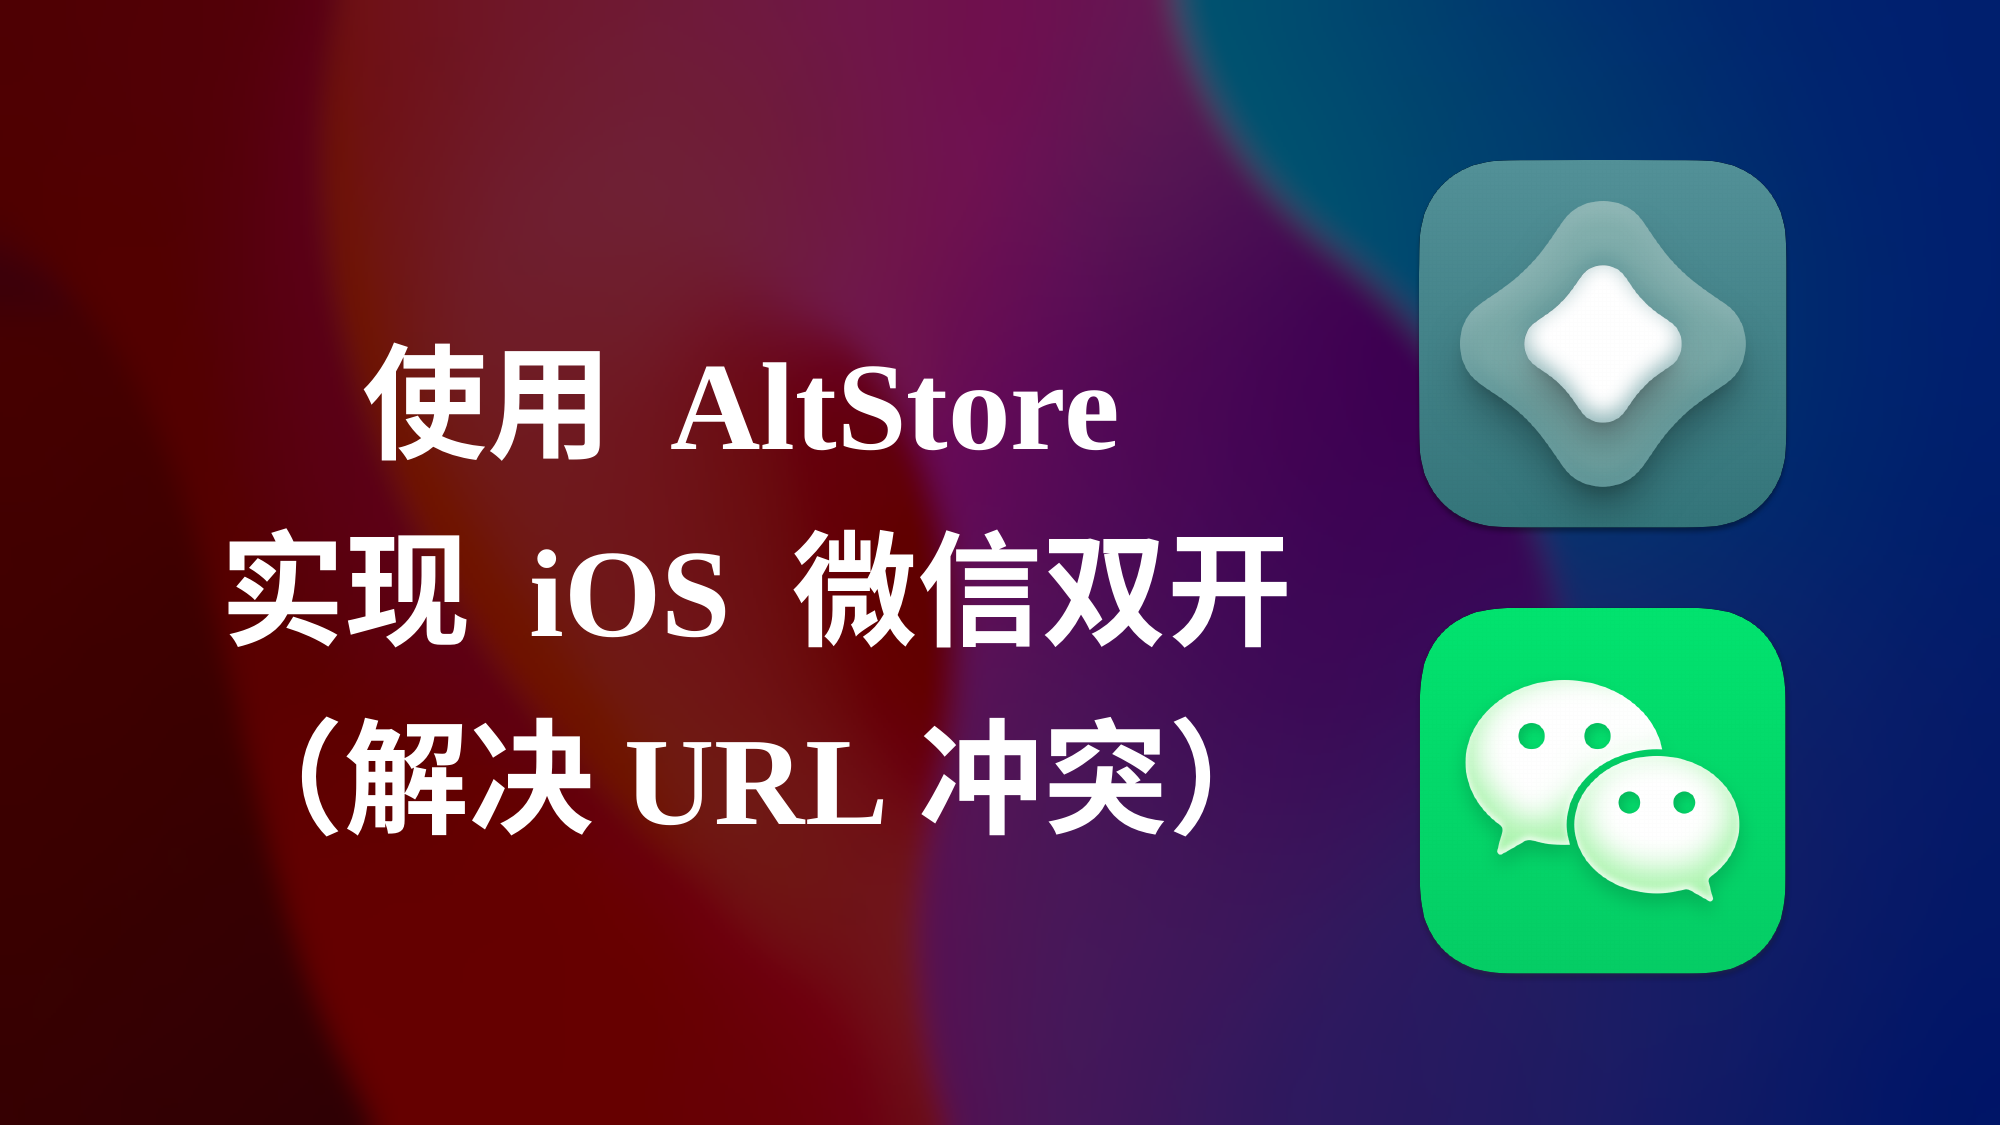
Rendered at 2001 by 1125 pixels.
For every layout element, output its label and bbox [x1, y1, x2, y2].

text_box [0, 0, 2000, 1125]
